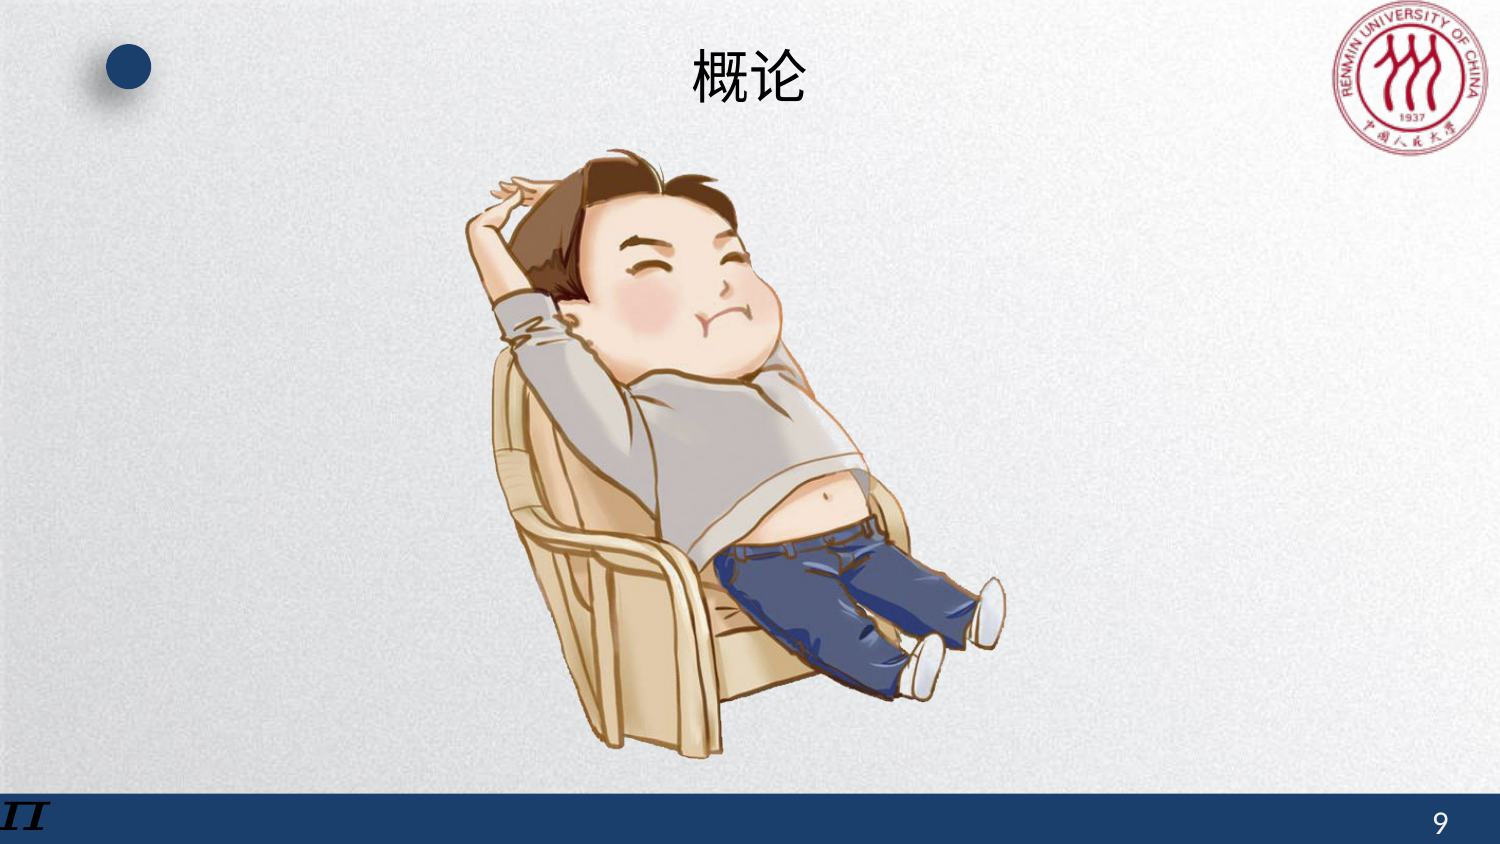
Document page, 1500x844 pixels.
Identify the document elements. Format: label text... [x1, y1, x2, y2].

title 概论 [75, 33, 1425, 116]
picture [0, 0, 1500, 793]
